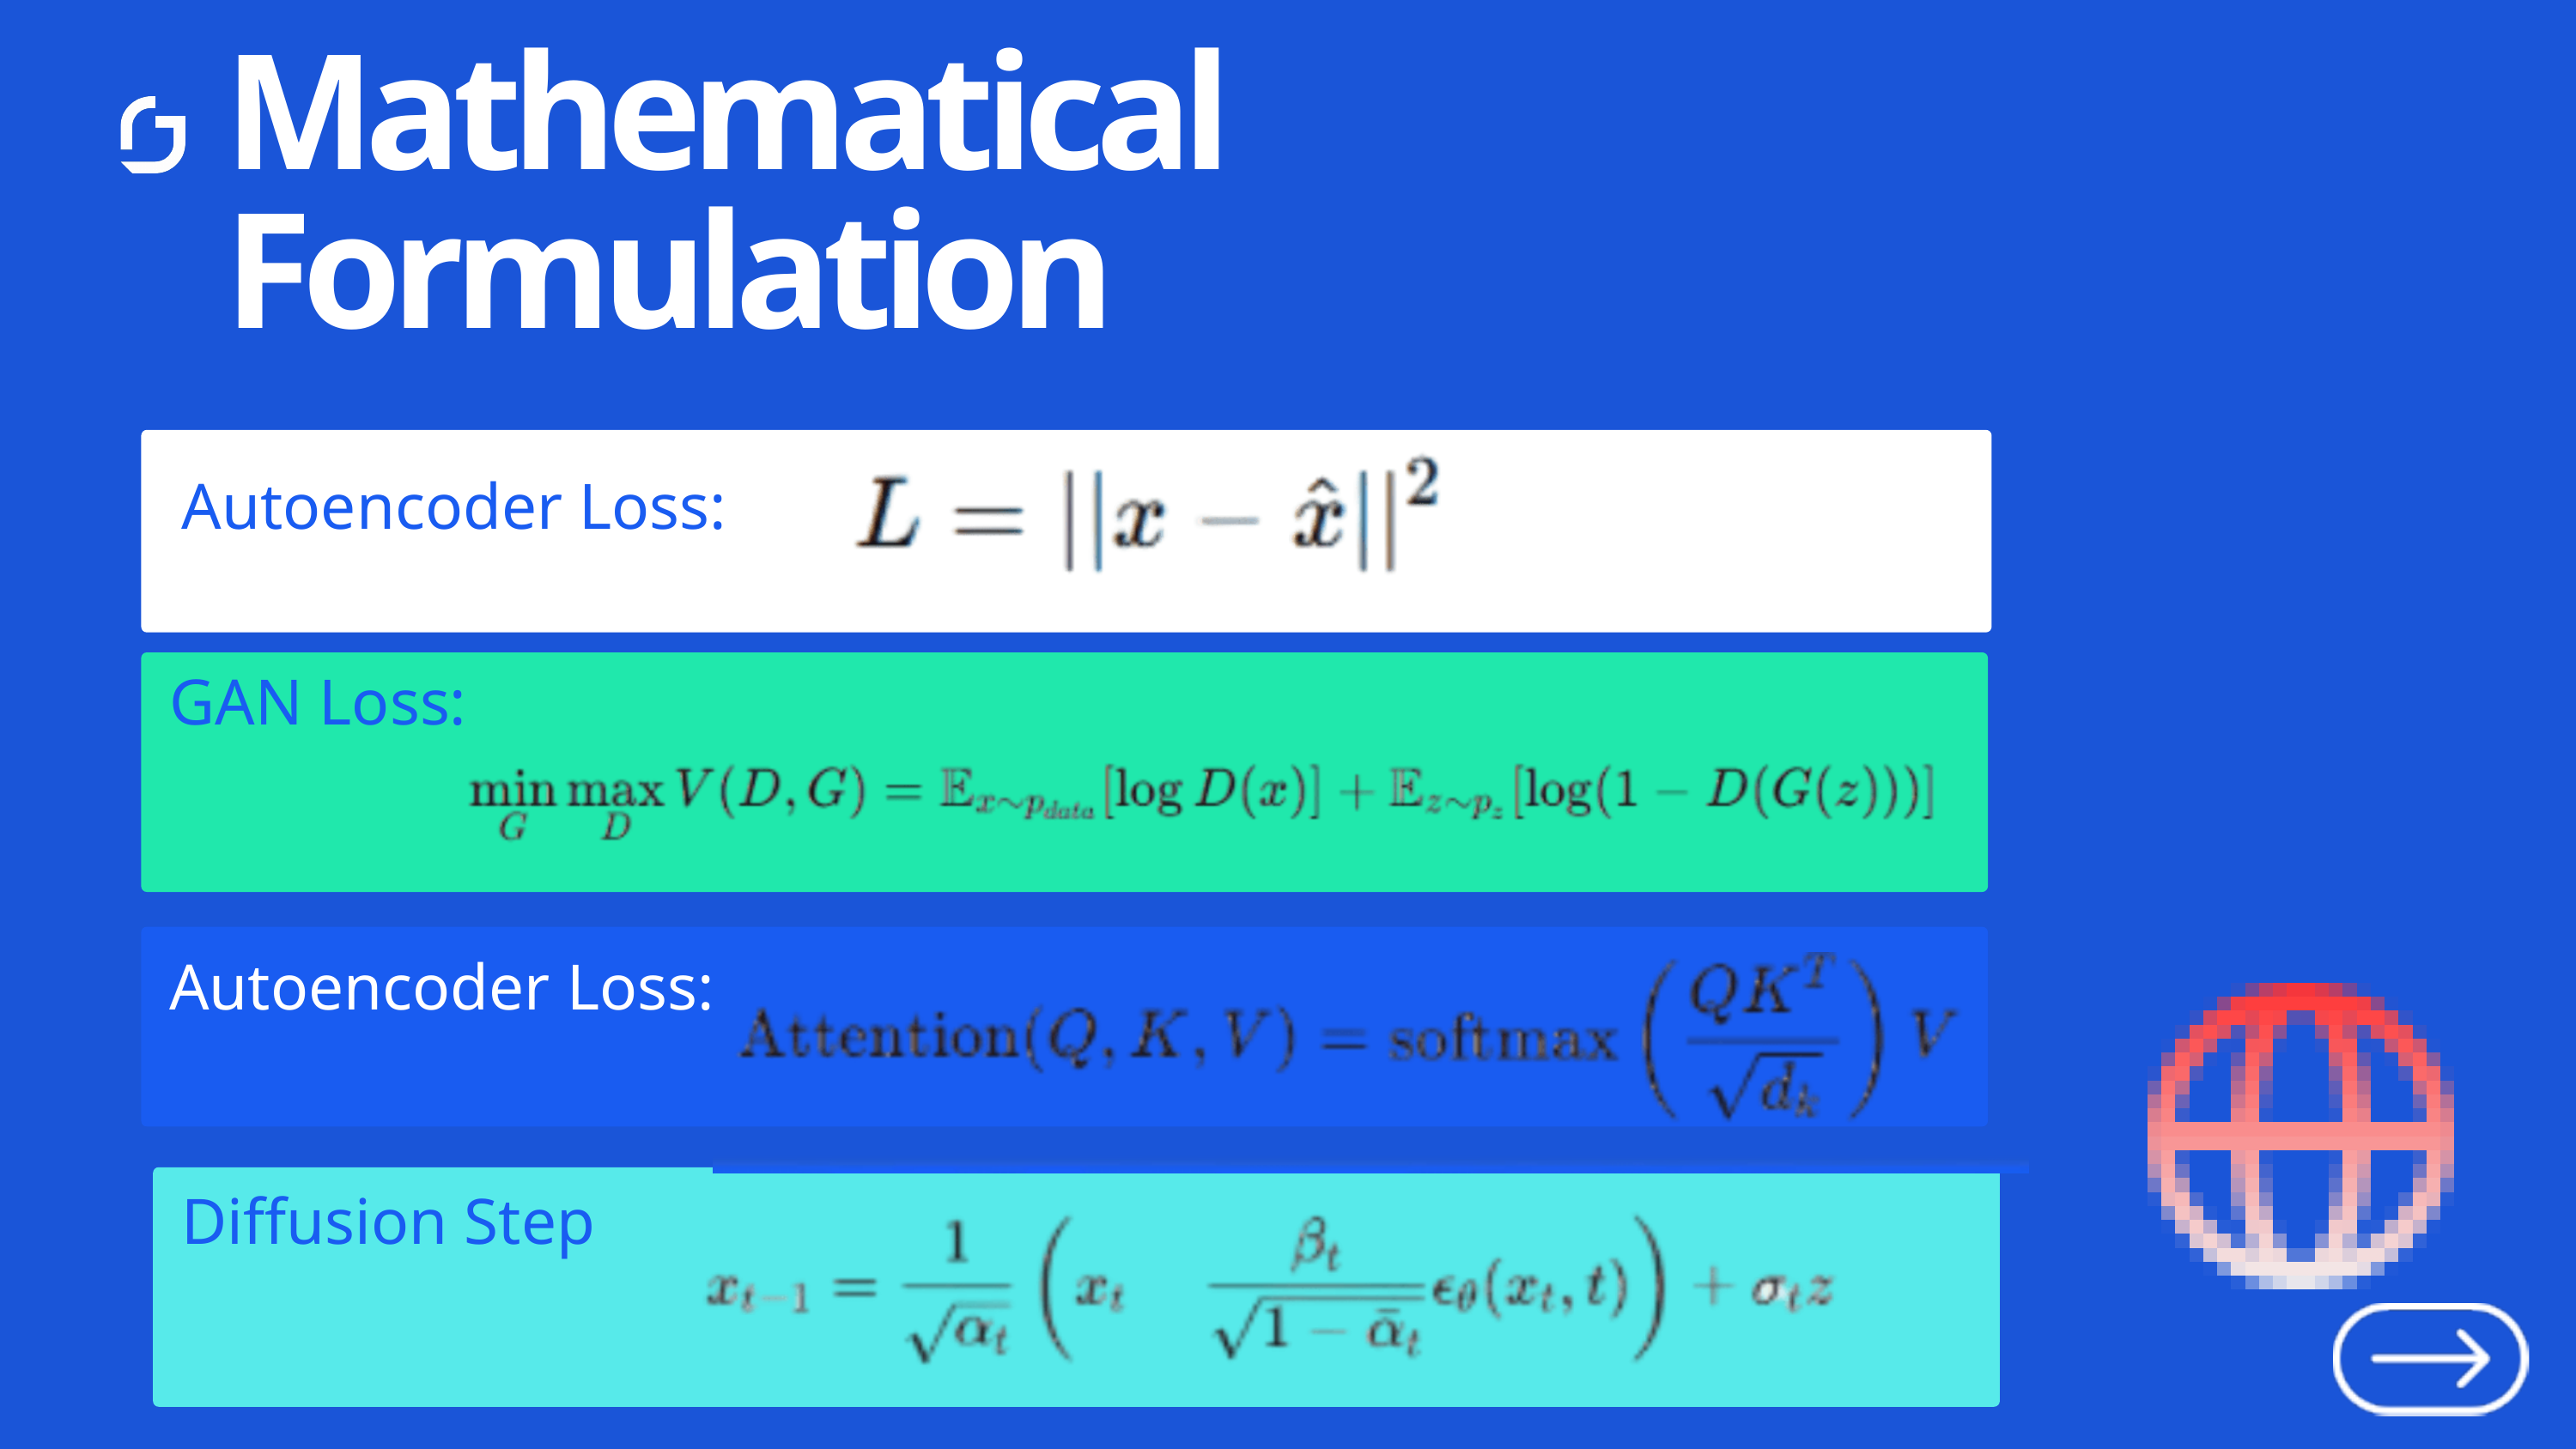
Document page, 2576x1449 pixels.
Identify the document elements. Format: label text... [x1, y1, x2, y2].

text_box [120, 96, 185, 173]
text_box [141, 926, 1989, 1127]
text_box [141, 652, 1989, 893]
text_box [2333, 1303, 2530, 1416]
text_box Mathematical Formulation [224, 43, 1371, 361]
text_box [141, 429, 1992, 633]
text_box [713, 952, 2029, 1174]
text_box [2134, 969, 2469, 1304]
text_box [152, 1167, 2001, 1407]
